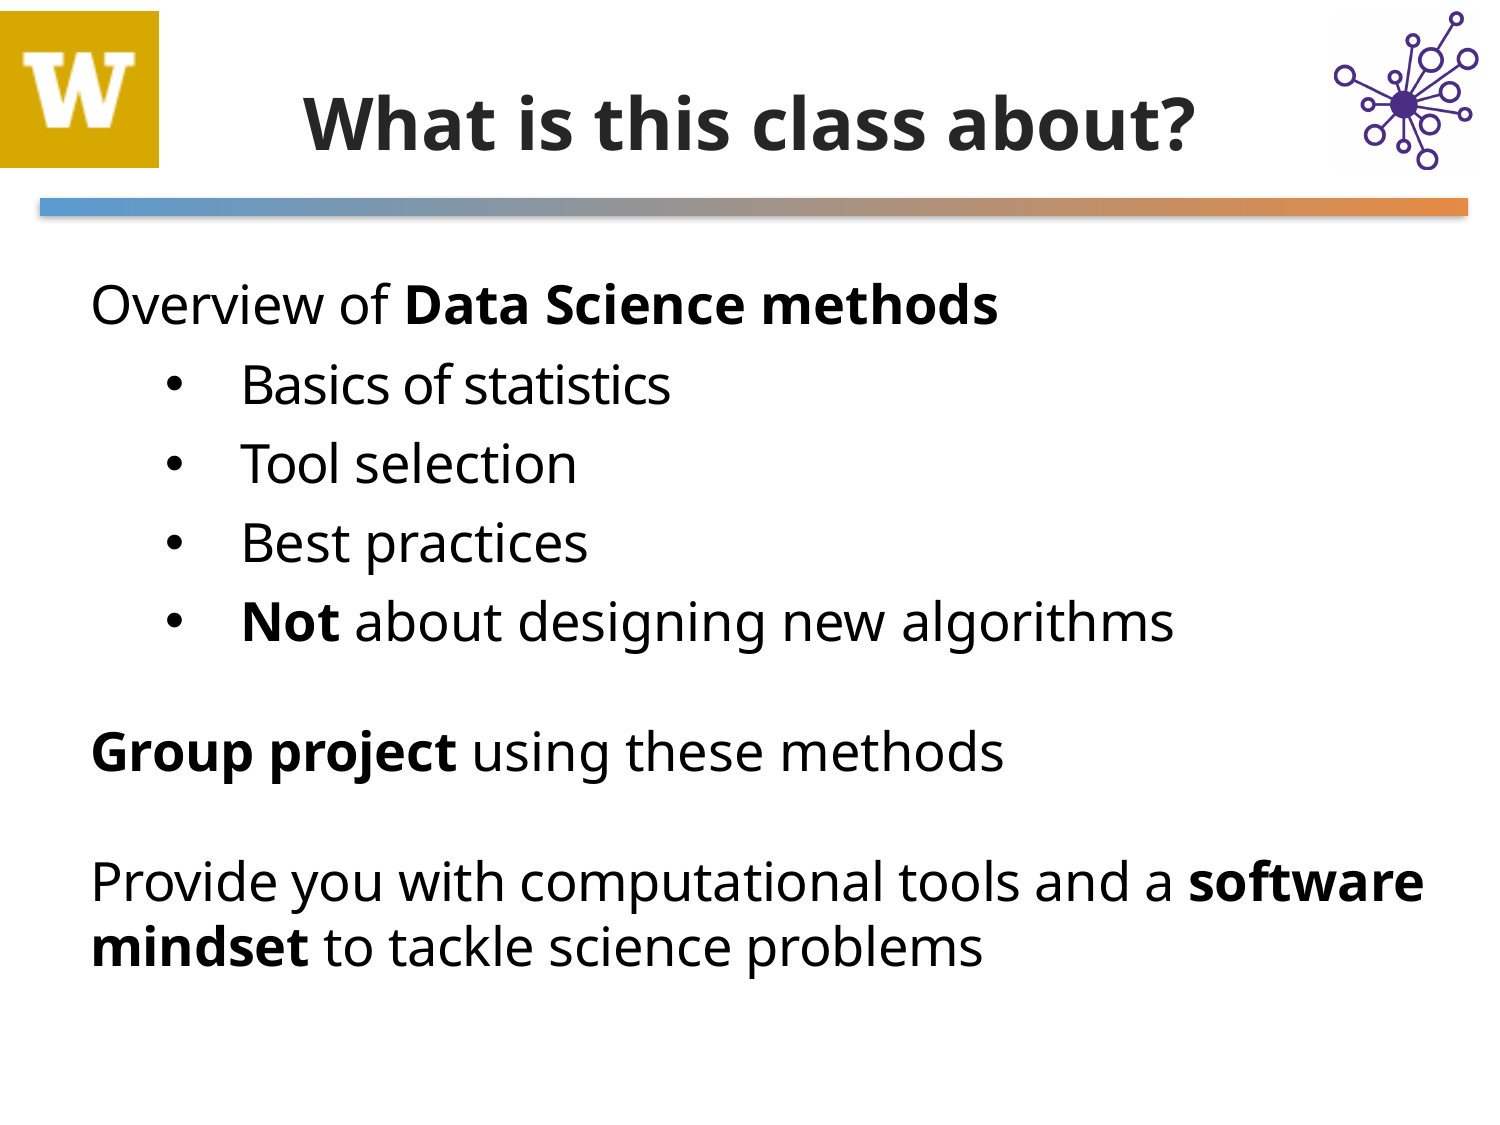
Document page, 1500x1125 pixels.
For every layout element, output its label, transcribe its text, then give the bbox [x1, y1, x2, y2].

picture [0, 11, 159, 168]
text_box Overview of Data Science methods Basics of statistics Tool selection Best practices Not about designing new algorithms Group project using these methods Provide you with computational tools and a software mindset to tackle science problems [87, 252, 1483, 978]
picture [1334, 11, 1479, 170]
title What is this class about? [75, 45, 1425, 198]
